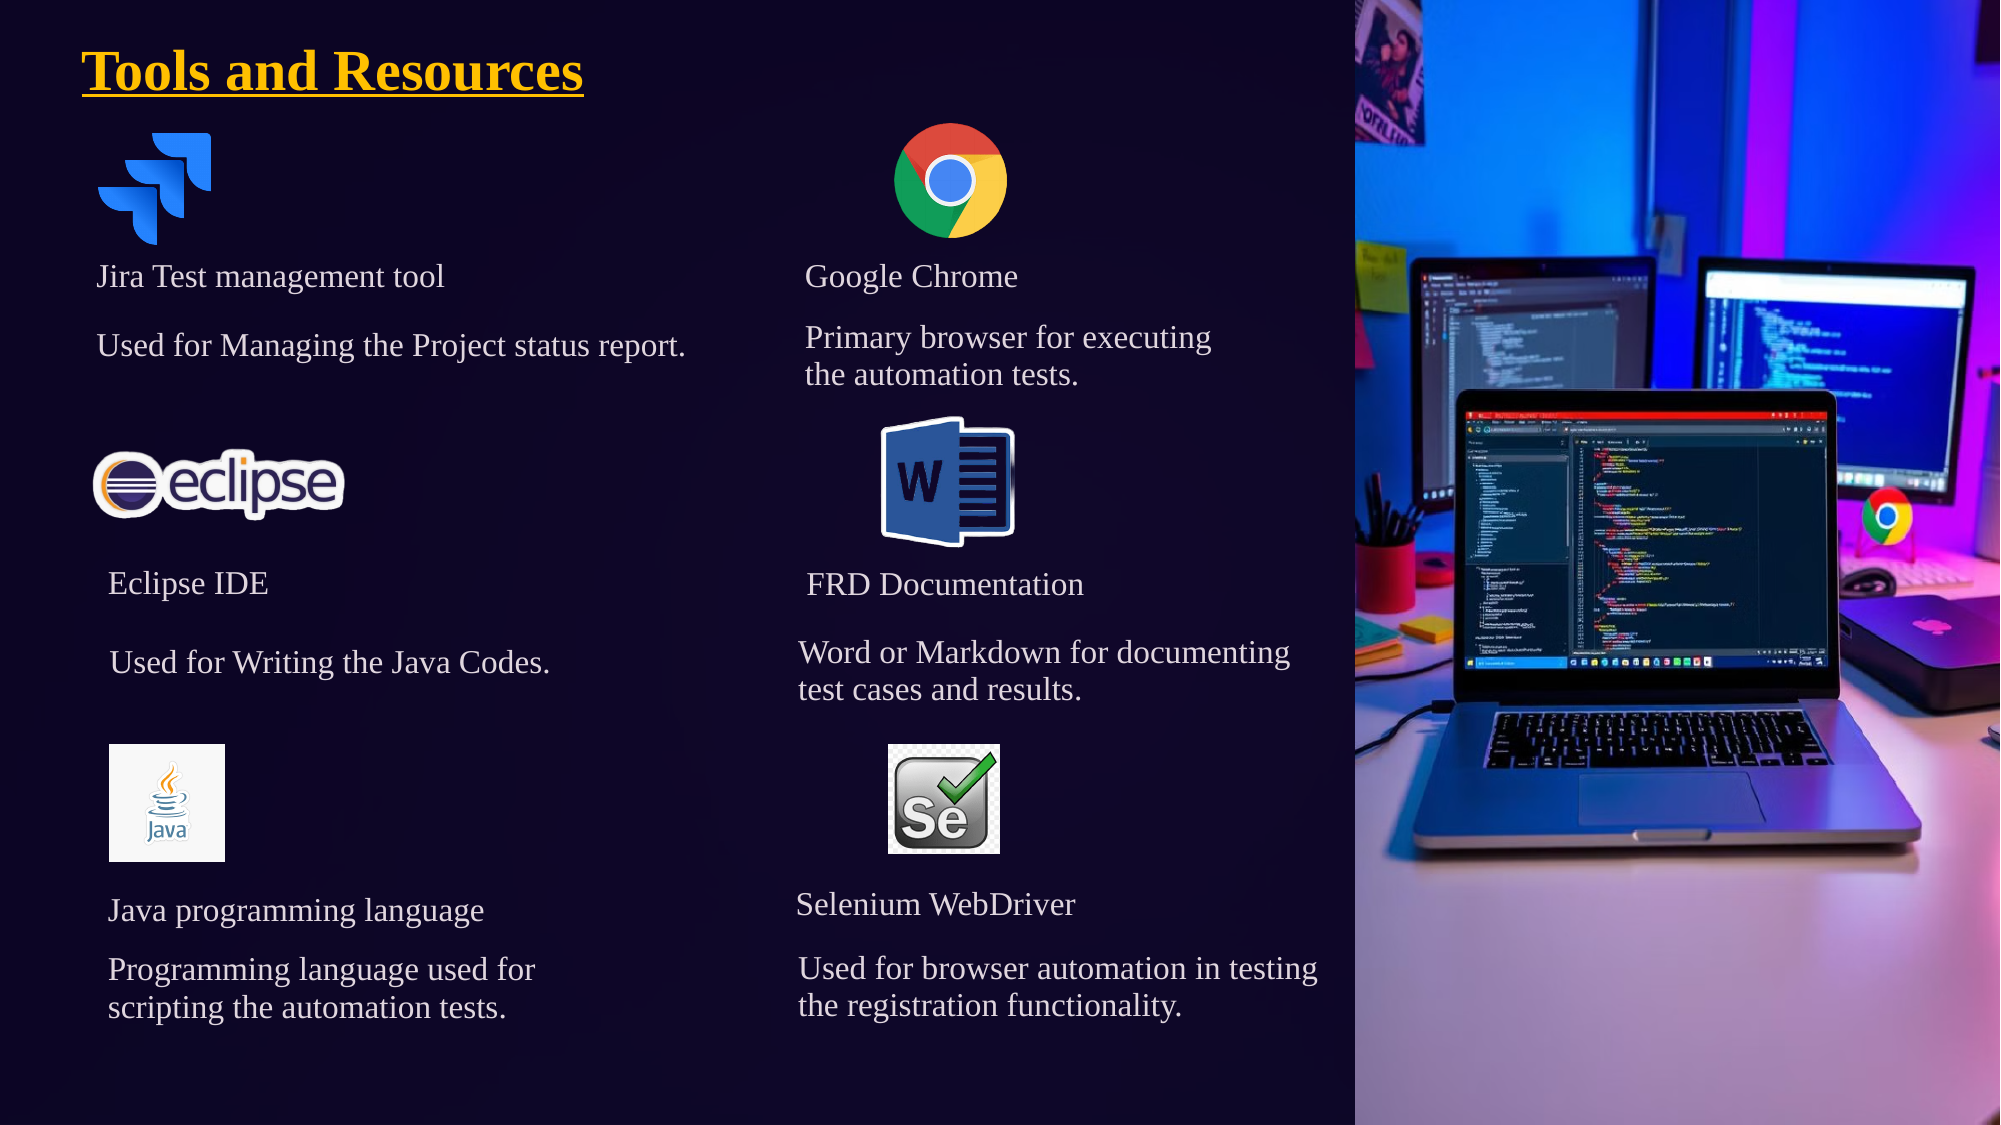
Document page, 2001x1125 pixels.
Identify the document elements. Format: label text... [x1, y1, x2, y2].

text_box Used for Managing the Project status report. [81, 318, 819, 371]
text_box Primary browser for executing the automation tests. [804, 317, 1354, 373]
text_box FRD Documentation [806, 565, 1099, 603]
text_box Selenium WebDriver [795, 885, 1101, 922]
text_box Tools and Resources [81, 29, 692, 103]
text_box Used for Writing the Java Codes. [109, 642, 1196, 680]
picture [64, 442, 373, 522]
picture [1354, 0, 2000, 1125]
picture [730, 117, 1171, 244]
picture [98, 133, 211, 245]
text_box Word or Markdown for documenting test cases and results. [798, 632, 1354, 670]
text_box Jira Test management tool [81, 250, 599, 302]
picture [867, 401, 1029, 563]
text_box Java programming language [108, 891, 400, 929]
text_box Programming language used for scripting the automation tests. [108, 950, 1195, 988]
picture [888, 744, 1000, 854]
text_box Eclipse IDE [108, 564, 400, 602]
text_box Google Chrome [804, 257, 1097, 295]
picture [109, 744, 225, 862]
text_box Used for browser automation in testing the registration functionality. [798, 948, 1354, 986]
